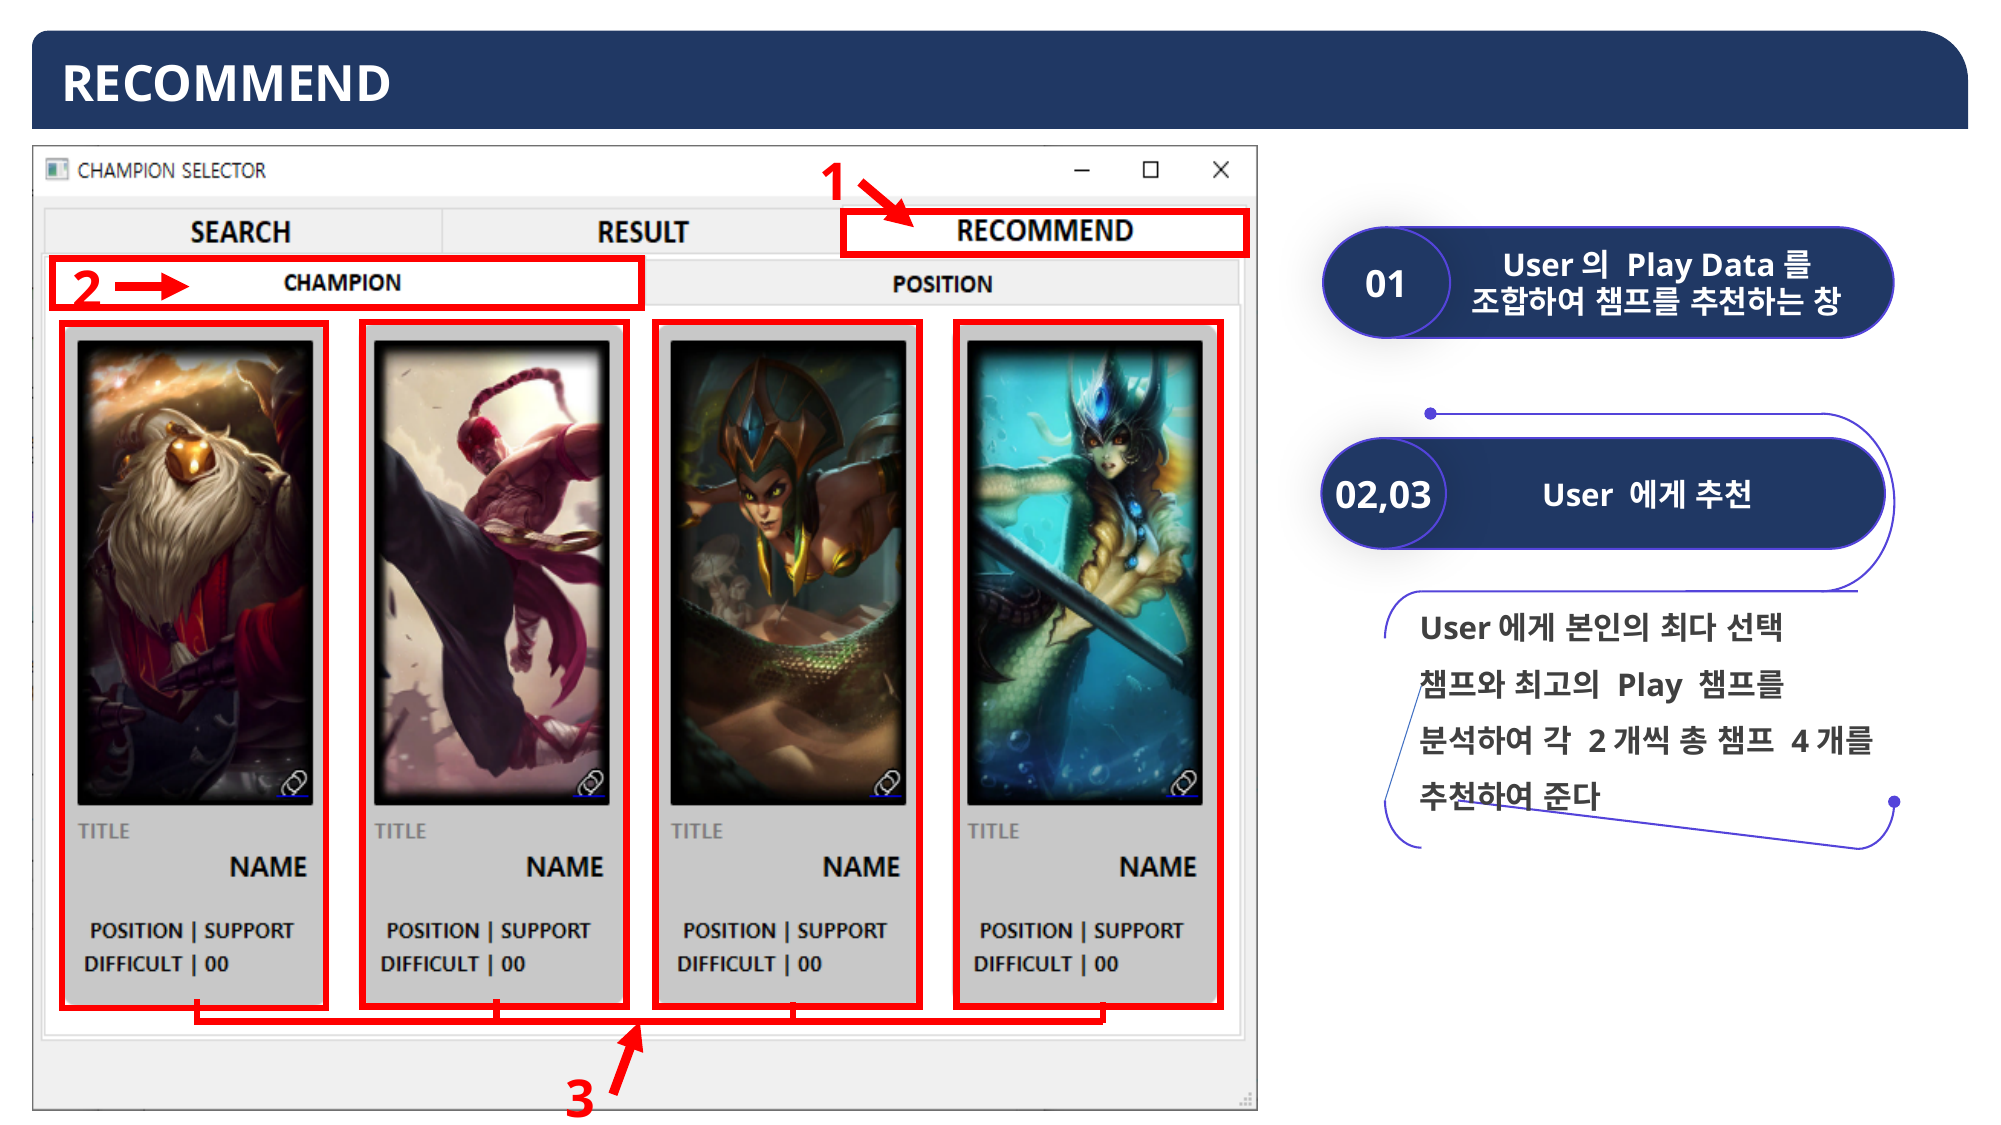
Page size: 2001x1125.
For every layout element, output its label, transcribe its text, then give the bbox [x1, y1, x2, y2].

text_box RECOMMEND [46, 44, 1047, 119]
text_box User의 Play Data를 조합하여 챔프를 추천하는 창 [1444, 226, 1895, 339]
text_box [1384, 413, 1895, 849]
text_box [1321, 438, 1384, 549]
text_box 01 [1322, 226, 1452, 339]
text_box [30, 29, 1970, 130]
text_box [31, 140, 1258, 1125]
